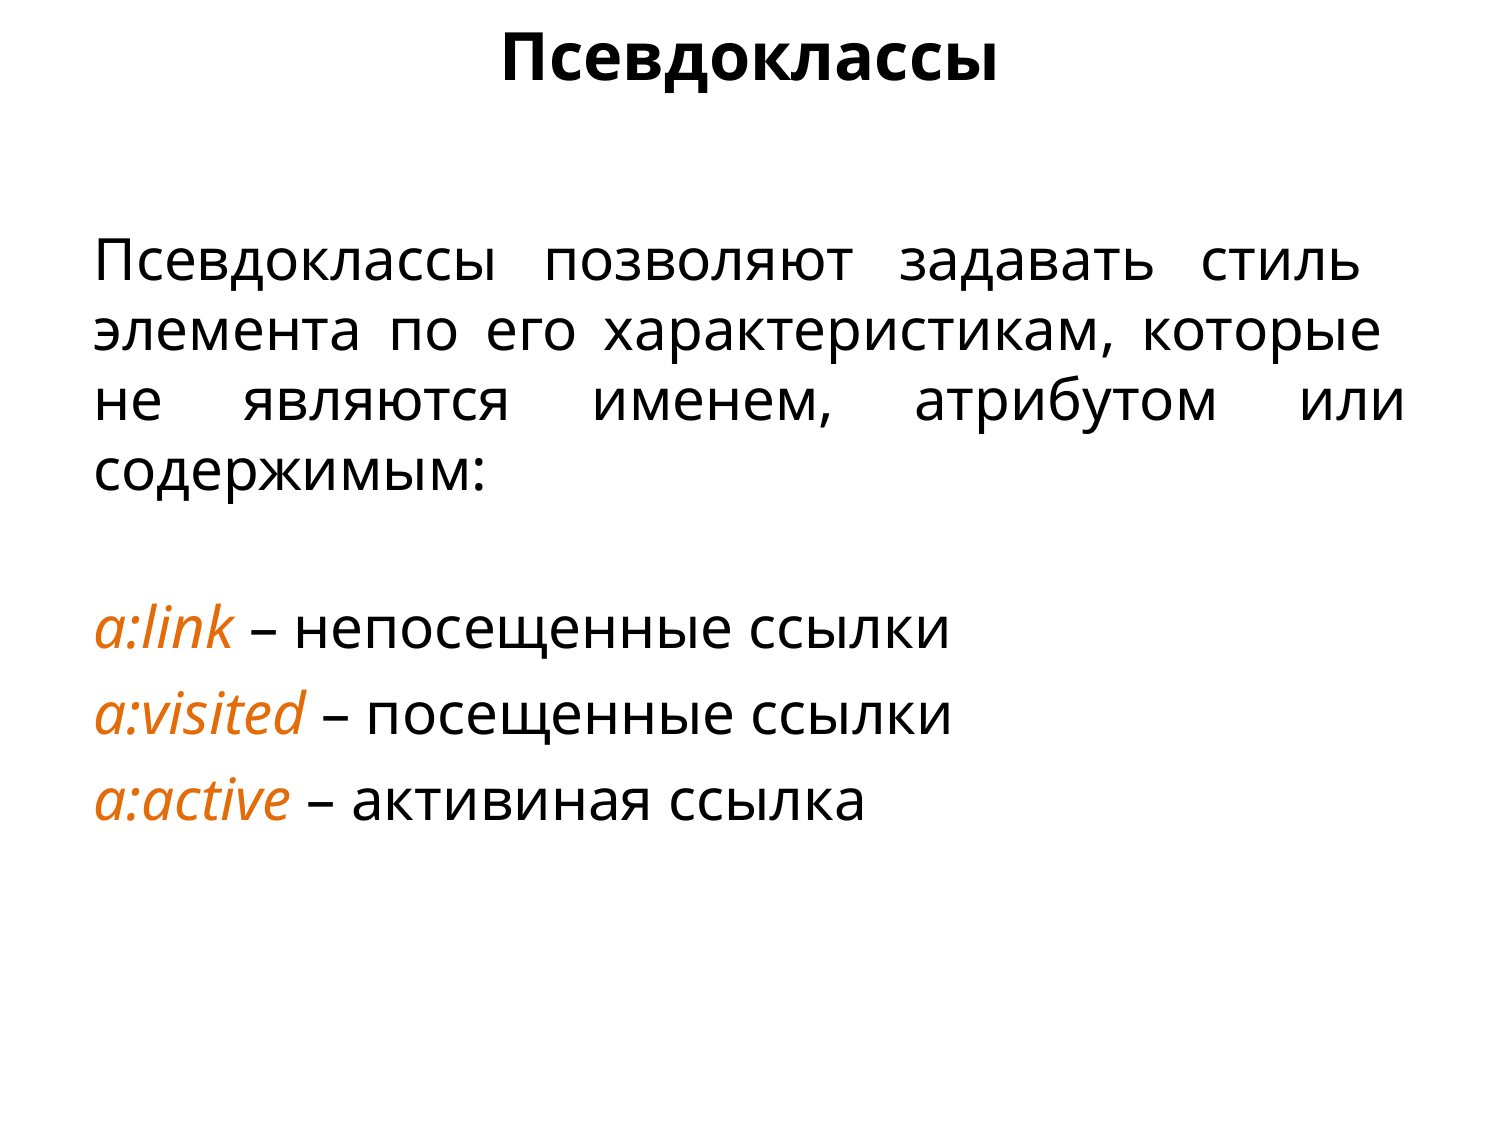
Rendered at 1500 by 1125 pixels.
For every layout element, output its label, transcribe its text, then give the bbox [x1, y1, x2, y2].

text_box Псевдоклассы позволяют задавать стиль элемента по его характеристикам, которые не являются именем, атрибутом или содержимым: a:link – непосещенные ссылки a:visited – посещенные ссылки a:active – активиная ссылка [91, 219, 1409, 833]
text_box Псевдоклассы [5, 5, 1495, 101]
